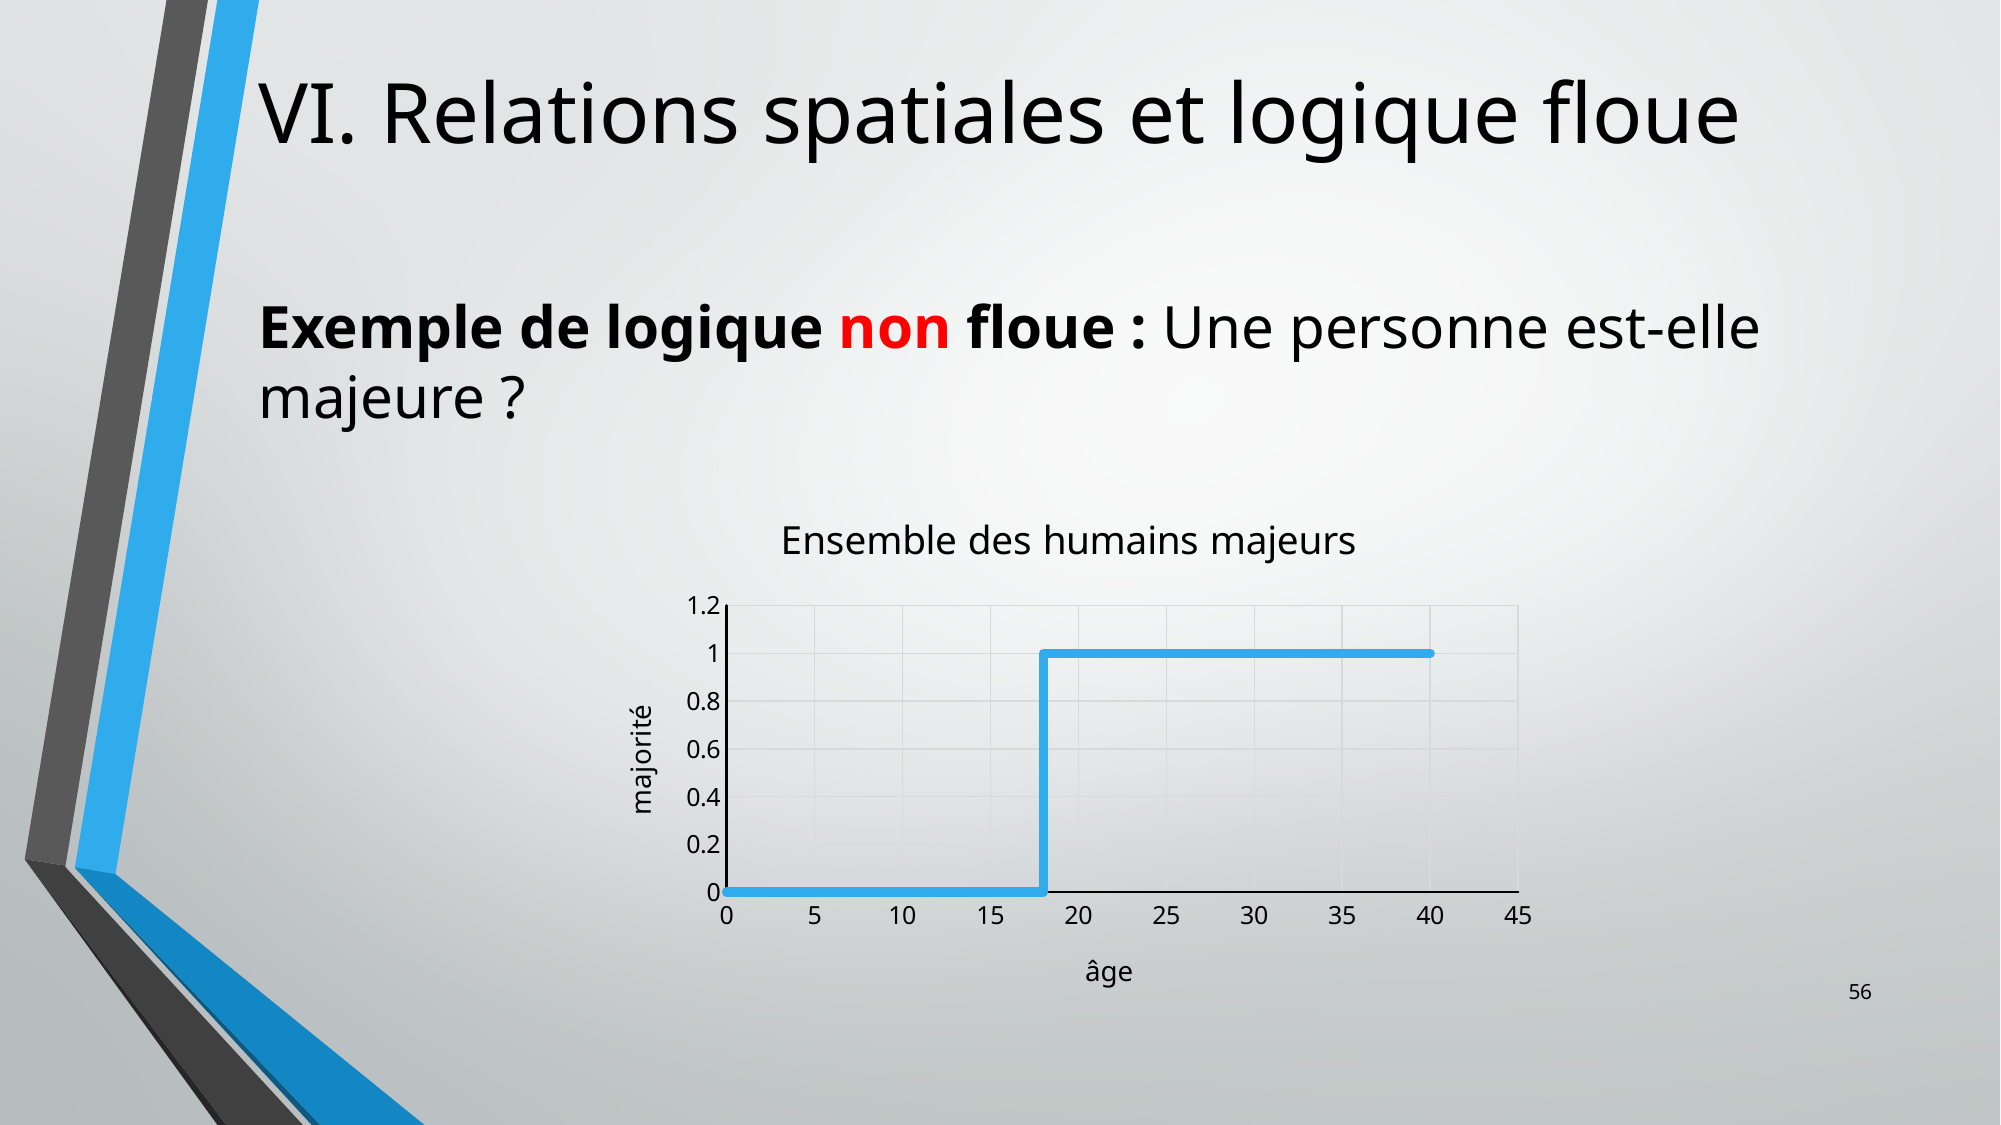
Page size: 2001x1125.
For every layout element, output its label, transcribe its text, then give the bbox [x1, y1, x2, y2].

list Exemple de logique non floue : Une personne est-elle majeure ? [243, 188, 1979, 1023]
slide_number 56 [1796, 962, 1887, 1023]
title VI. Relations spatiales et logique floue [243, 51, 1887, 188]
chart [585, 481, 1552, 1023]
